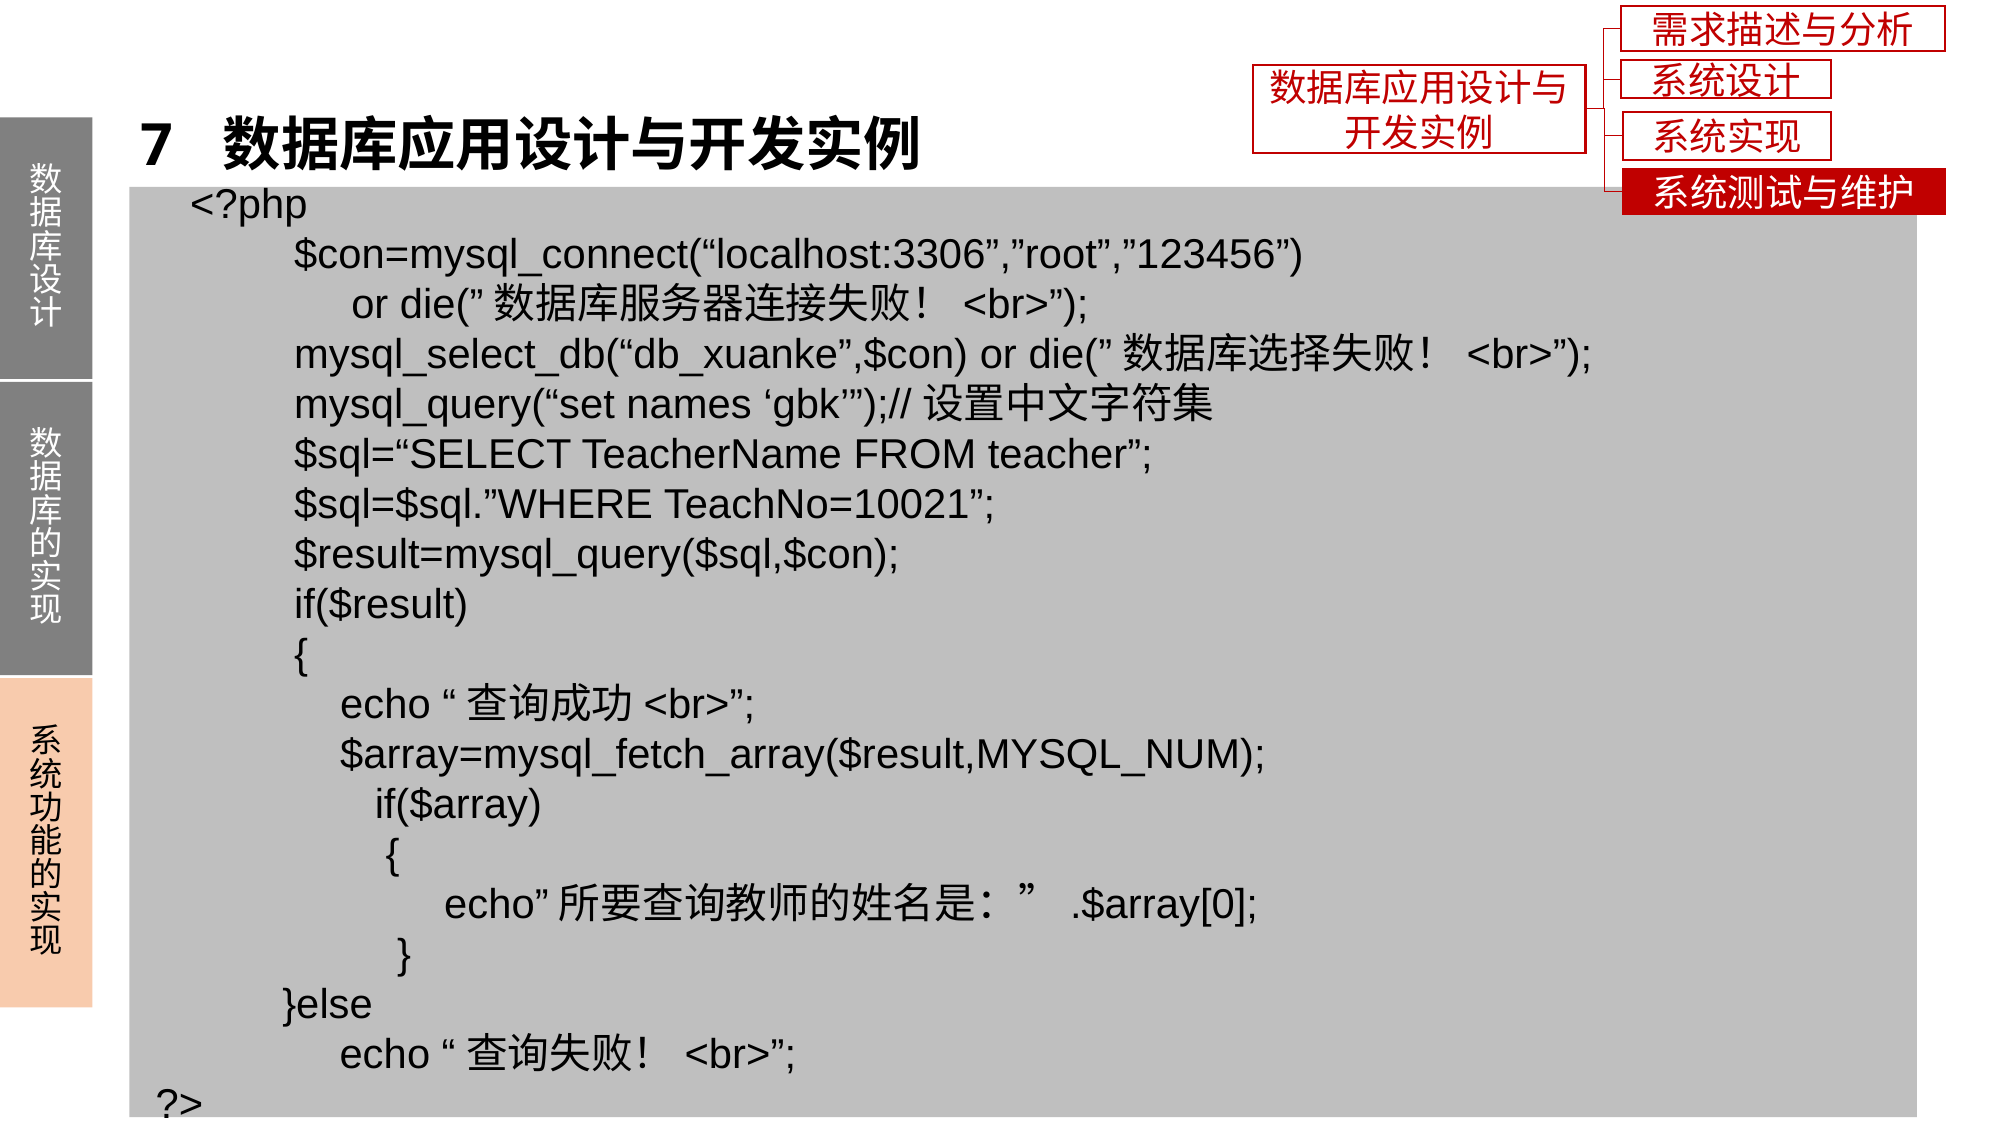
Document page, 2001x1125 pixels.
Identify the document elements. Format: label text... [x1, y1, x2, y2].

text_box 需求描述与分析 [1620, 5, 1946, 52]
text_box 系统测试与维护 [1622, 168, 1946, 215]
text_box 系统设计 [1621, 59, 1832, 99]
text_box 系统实现 [1624, 111, 1832, 161]
text_box 7 数据库应用设计与开发实例 [120, 97, 1568, 187]
text_box <?php $con=mysql_connect(“localhost:3306”,”root”,”123456”) or die(”数据库服务器连接失败！<br>”); mysql_select_db(“db_xuanke”,$con) or die(”数据库选择失败！<br>”); mysql_query(“set names ‘gbk’”);//设置中文字符集 $sql=“SELECT TeacherName FROM teacher”; $sql=$sql.”WHERE TeachNo=10021”; $result=mysql_query($sql,$con); if($result) { echo “查询成功<br>”; $array=mysql_fetch_array($result,MYSQL_NUM); if($array) { echo”所要查询教师的姓名是：”.$array[0]; } }else echo “查询失败！<br>”; ?> [128, 186, 1918, 1118]
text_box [1585, 28, 1621, 79]
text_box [1585, 79, 1621, 108]
text_box 数据库应用设计与开发实例 [1252, 64, 1585, 154]
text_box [0, 117, 93, 1008]
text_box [1585, 108, 1624, 192]
